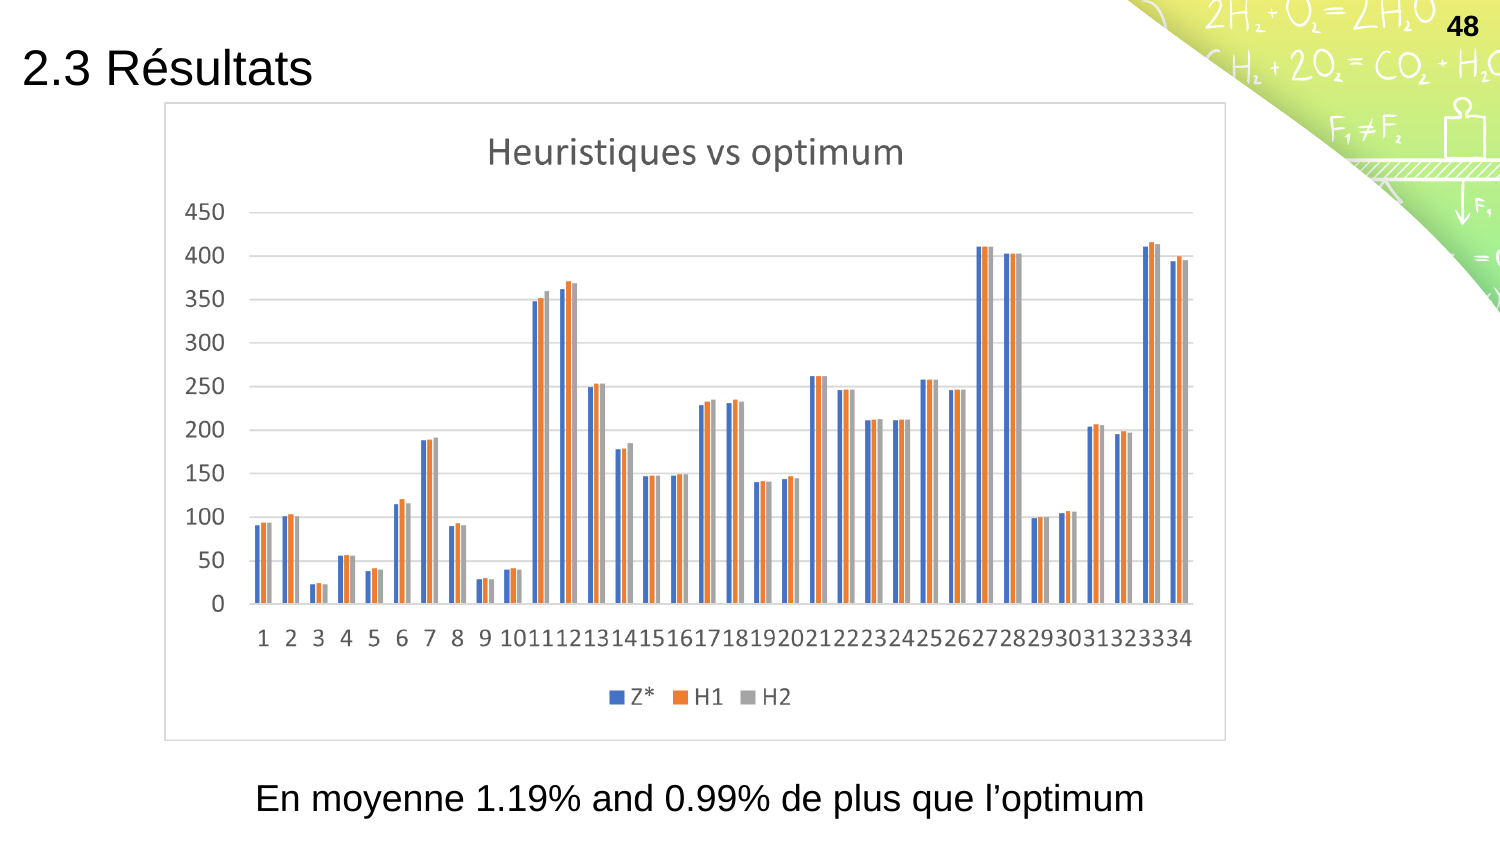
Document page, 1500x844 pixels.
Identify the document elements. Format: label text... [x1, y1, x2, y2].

text_box En moyenne 1.19% and 0.99% de plus que l’optimum [240, 766, 1211, 827]
text_box 48 [1432, 0, 1500, 50]
picture [163, 102, 1227, 741]
text_box 2.3 Résultats [7, 27, 1193, 103]
